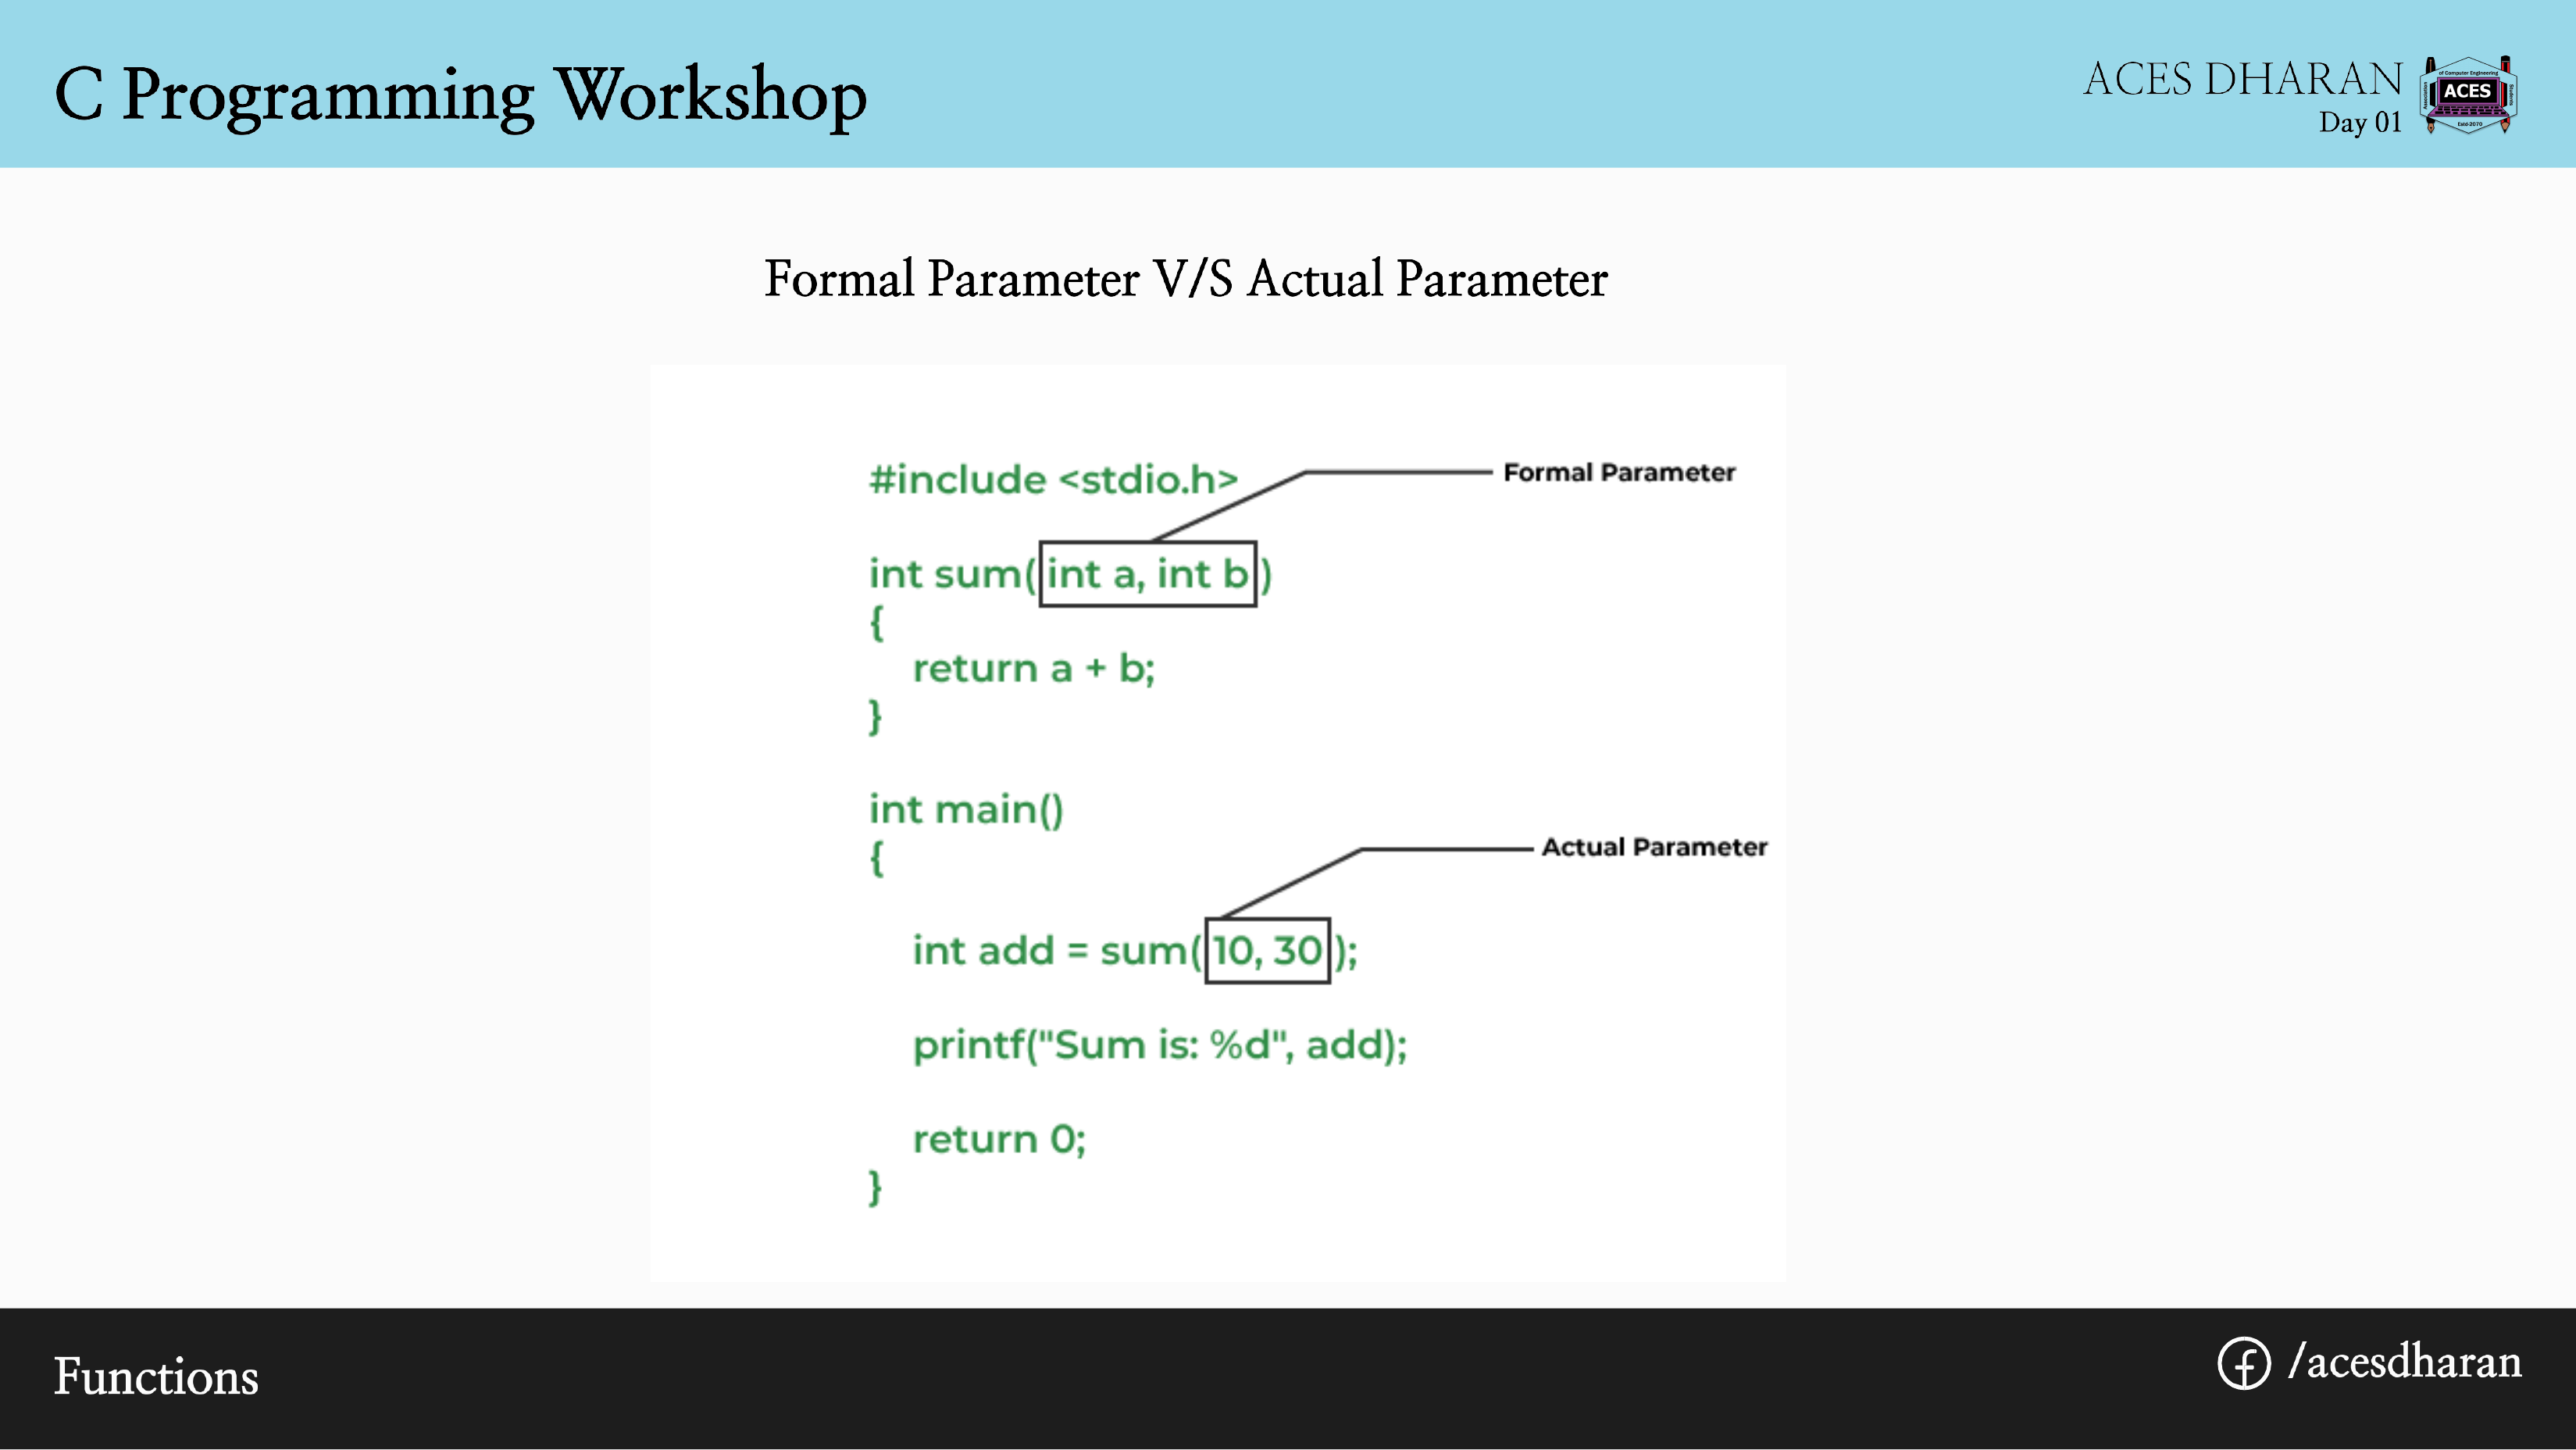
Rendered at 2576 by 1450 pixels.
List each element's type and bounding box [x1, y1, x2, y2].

text_box [0, 0, 2576, 1450]
